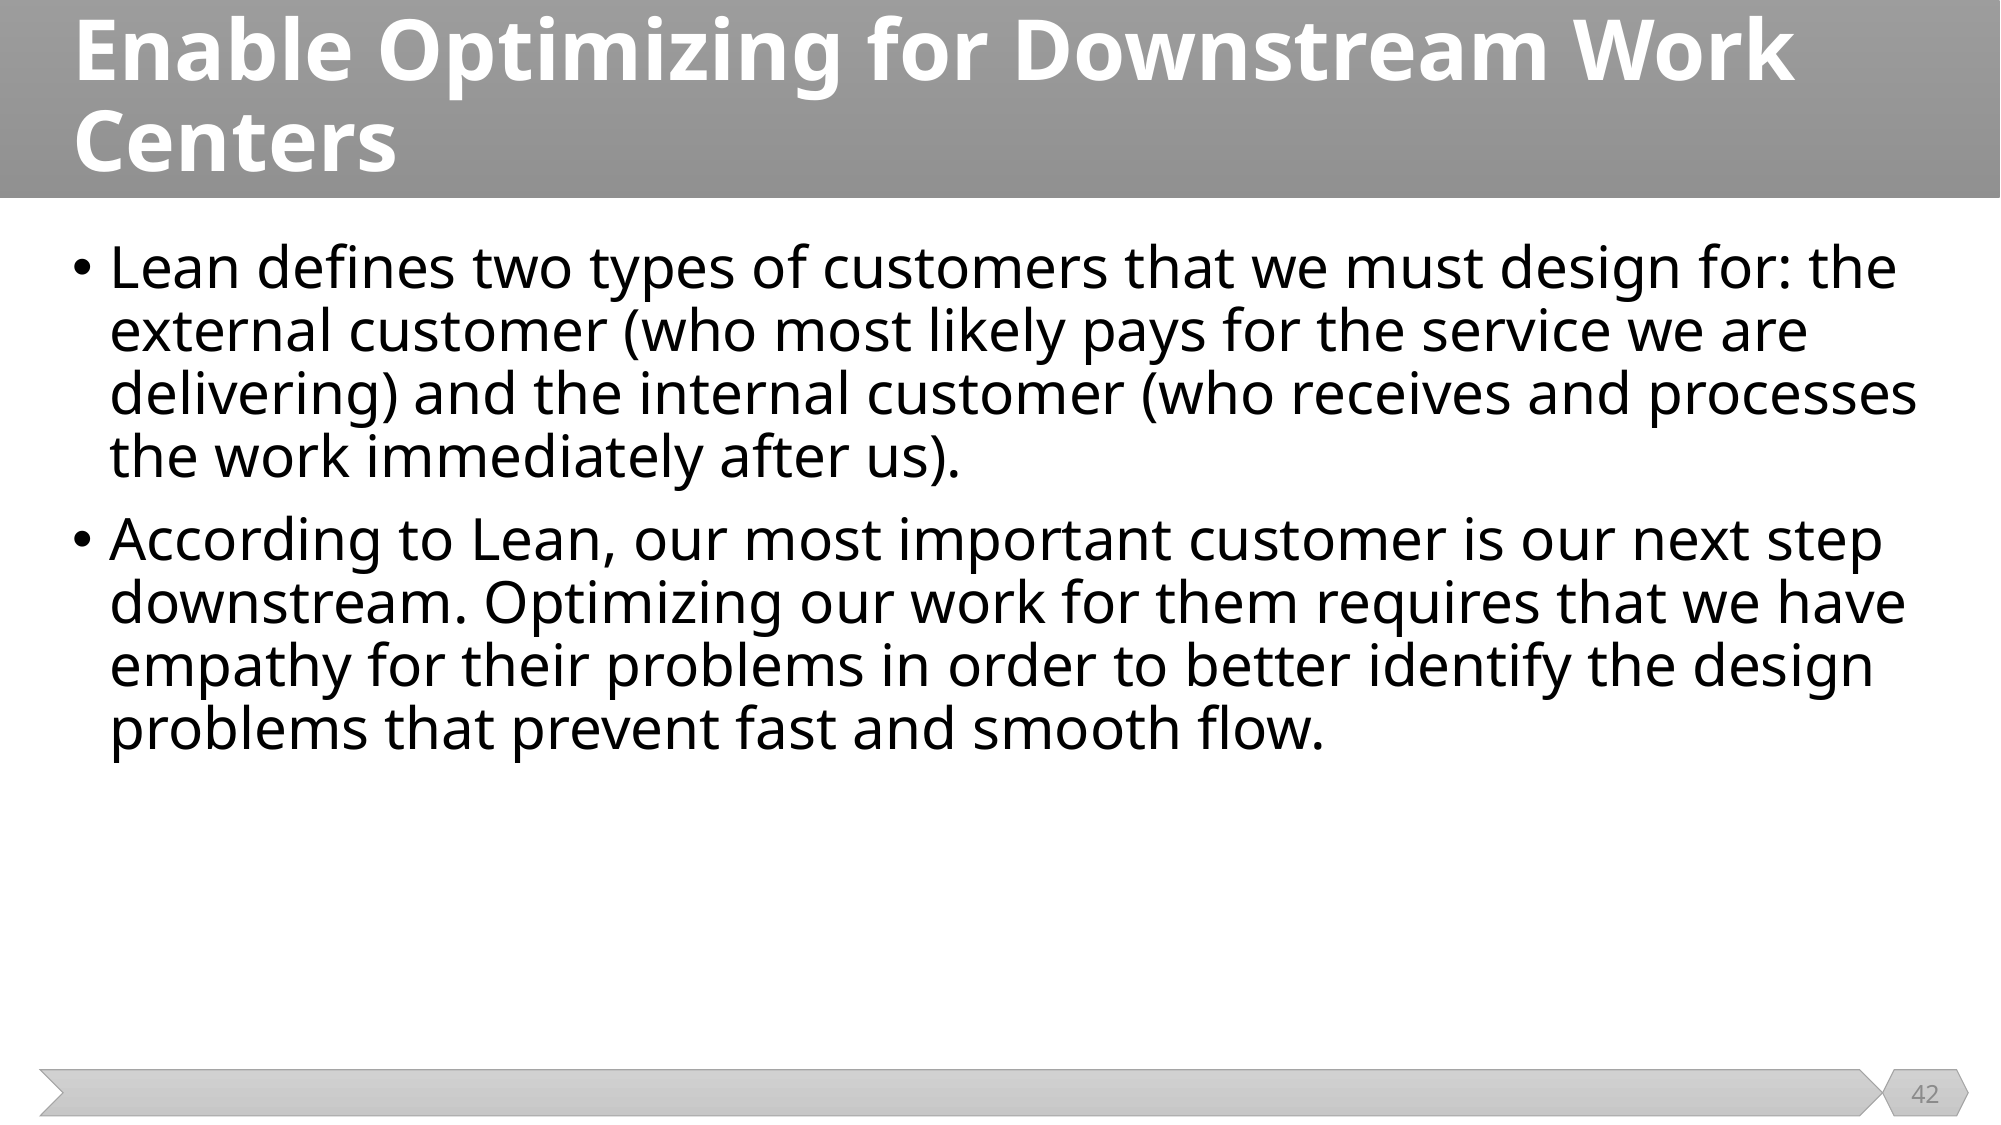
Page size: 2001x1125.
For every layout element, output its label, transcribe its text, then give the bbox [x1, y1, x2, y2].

list Lean defines two types of customers that we must design for: the external customer (who most likely pays for the service we are delivering) and the internal customer (who receives and processes the work immediately after us). According to Lean, our most important customer is our next step downstream. Optimizing our work for them requires that we have empathy for their problems in order to better identify the design problems that prevent fast and smooth flow. [56, 230, 1969, 1010]
slide_number 42 [1882, 1065, 1969, 1125]
title Enable Optimizing for Downstream Work Centers [56, 0, 1969, 199]
